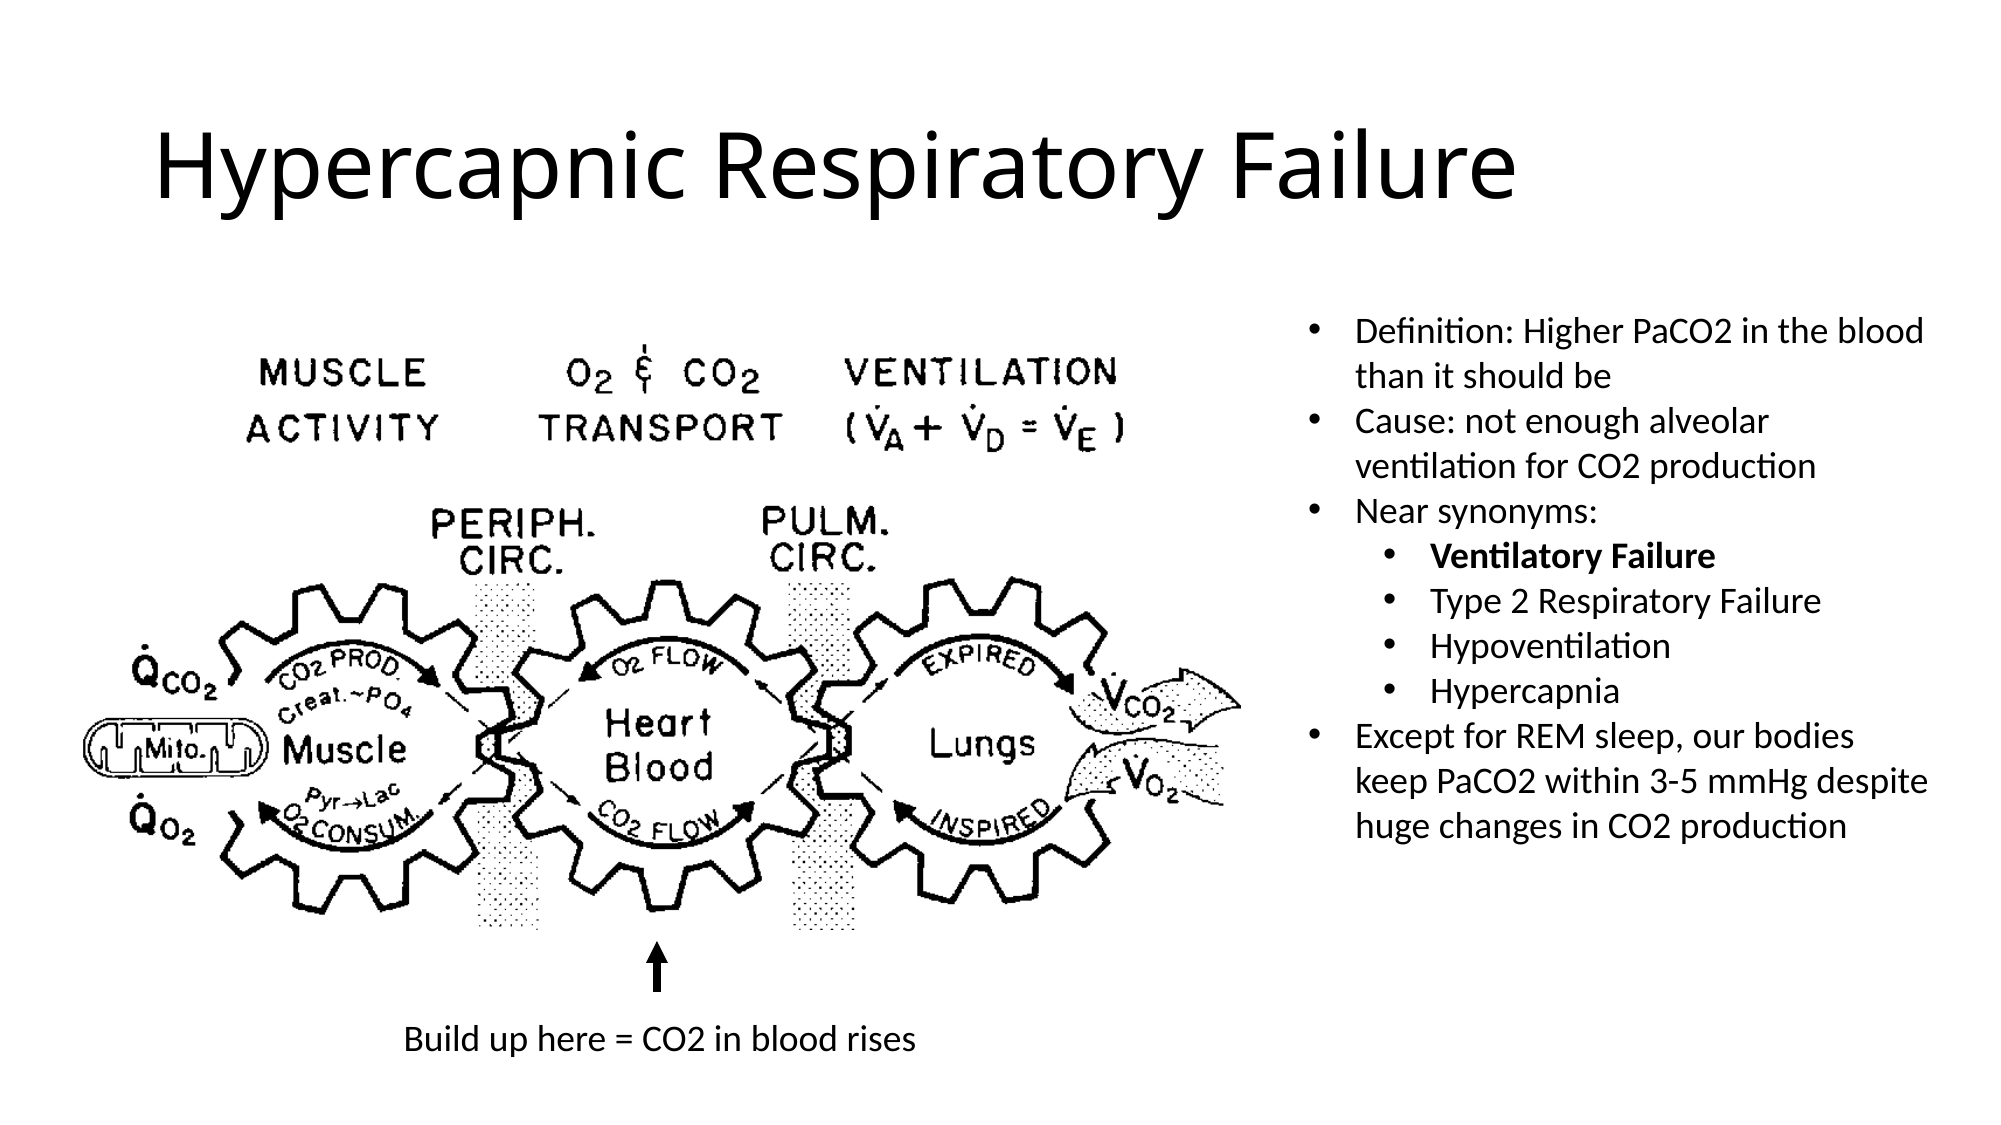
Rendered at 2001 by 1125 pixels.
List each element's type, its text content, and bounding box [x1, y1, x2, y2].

text_box Build up here = CO2 in blood rises [388, 1006, 935, 1067]
text_box Definition: Higher PaCO2 in the blood than it should be Cause: not enough alveolar ventilation for CO2 production Near synonyms: Ventilatory Failure Type 2 Respiratory Failure Hypoventilation Hypercapnia Except for REM sleep, our bodies keep PaCO2 within 3-5 mmHg despite huge changes in CO2 production [1293, 298, 1948, 853]
picture [82, 342, 1241, 930]
title Hypercapnic Respiratory Failure [137, 59, 1863, 278]
